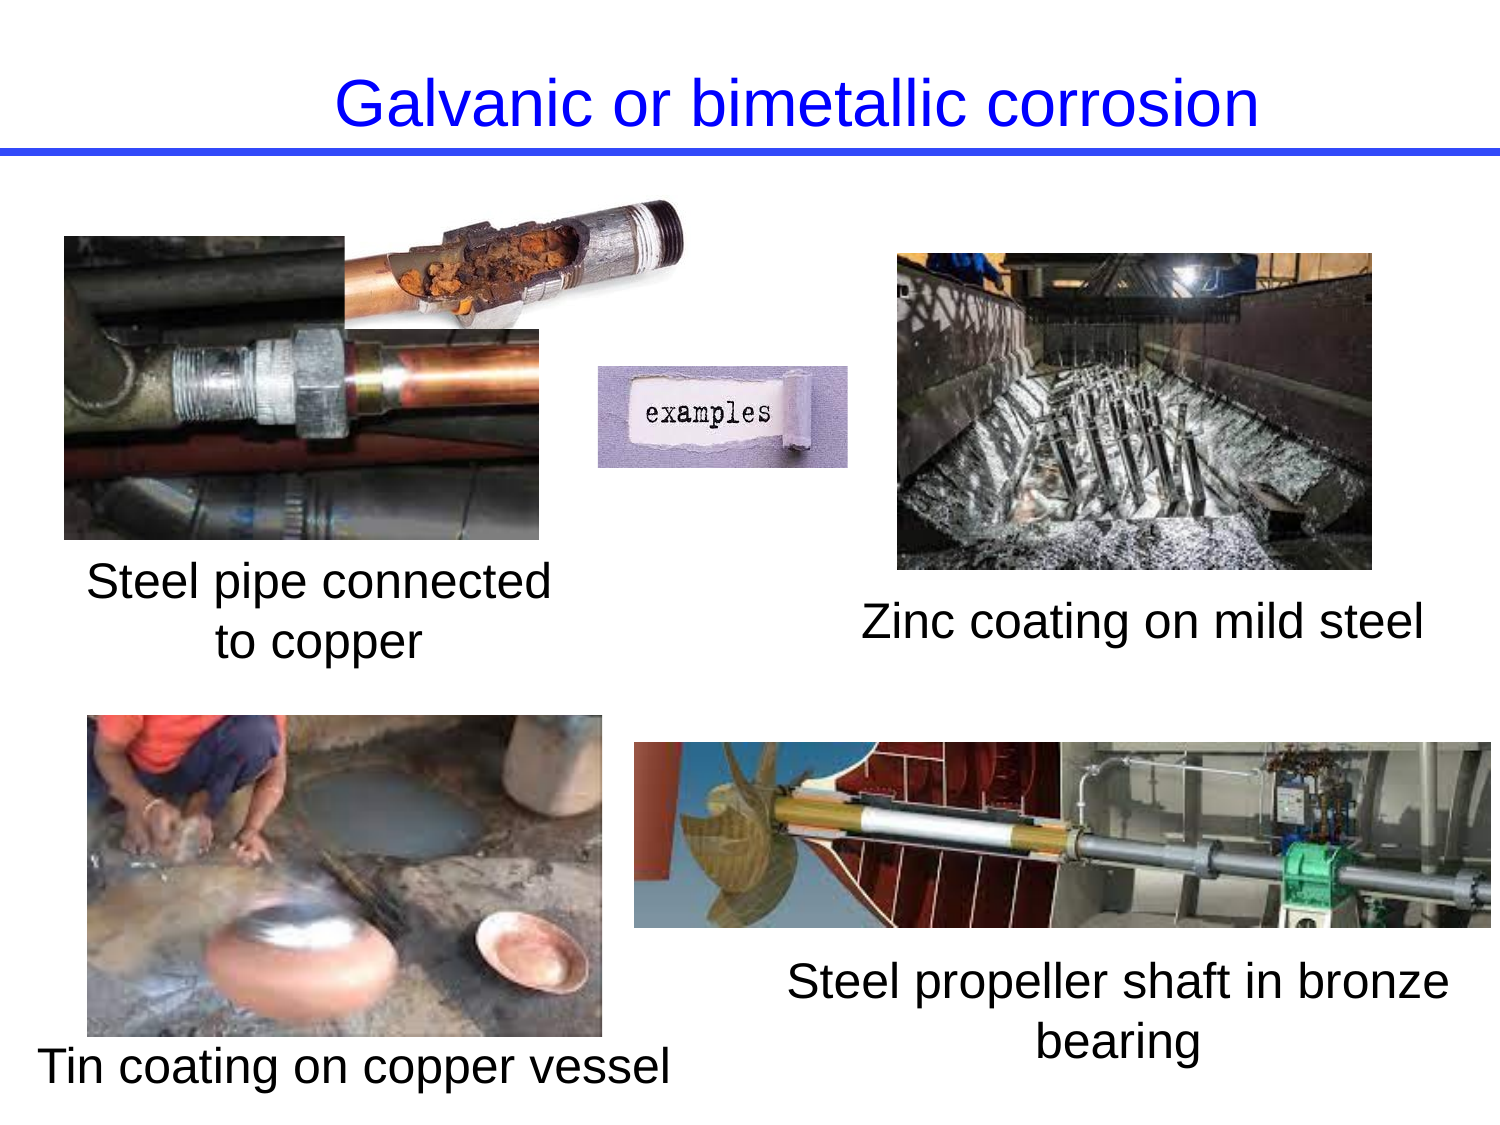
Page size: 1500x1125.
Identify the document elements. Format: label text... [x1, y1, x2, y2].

text_box Galvanic or bimetallic corrosion [301, 52, 1289, 148]
text_box Zinc coating on mild steel [841, 580, 1444, 656]
picture [597, 366, 848, 468]
picture [64, 188, 691, 540]
picture [897, 253, 1372, 570]
text_box Tin coating on copper vessel [17, 1025, 691, 1101]
picture [634, 742, 1491, 928]
picture [87, 715, 603, 1037]
text_box Steel propeller shaft in bronze bearing [759, 940, 1478, 1076]
text_box Steel pipe connected to copper [45, 541, 593, 677]
